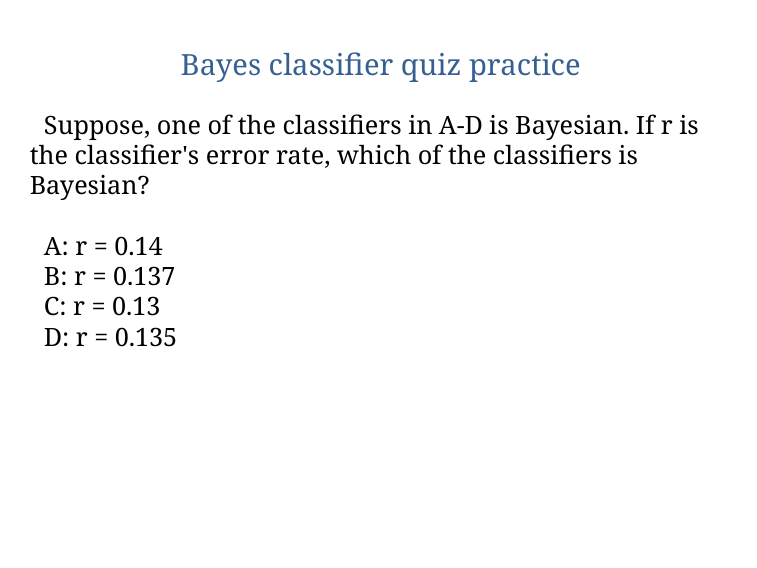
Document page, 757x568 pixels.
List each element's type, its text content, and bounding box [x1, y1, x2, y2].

title Bayes classifier quiz practice [2, 46, 757, 142]
list Suppose, one of the classifiers in A-D is Bayesian. If r is the classifier's error rate, which of the classifiers is Bayesian? A: r = 0.14 B: r = 0.137 C: r = 0.13 D: r = 0.135 [29, 108, 733, 448]
